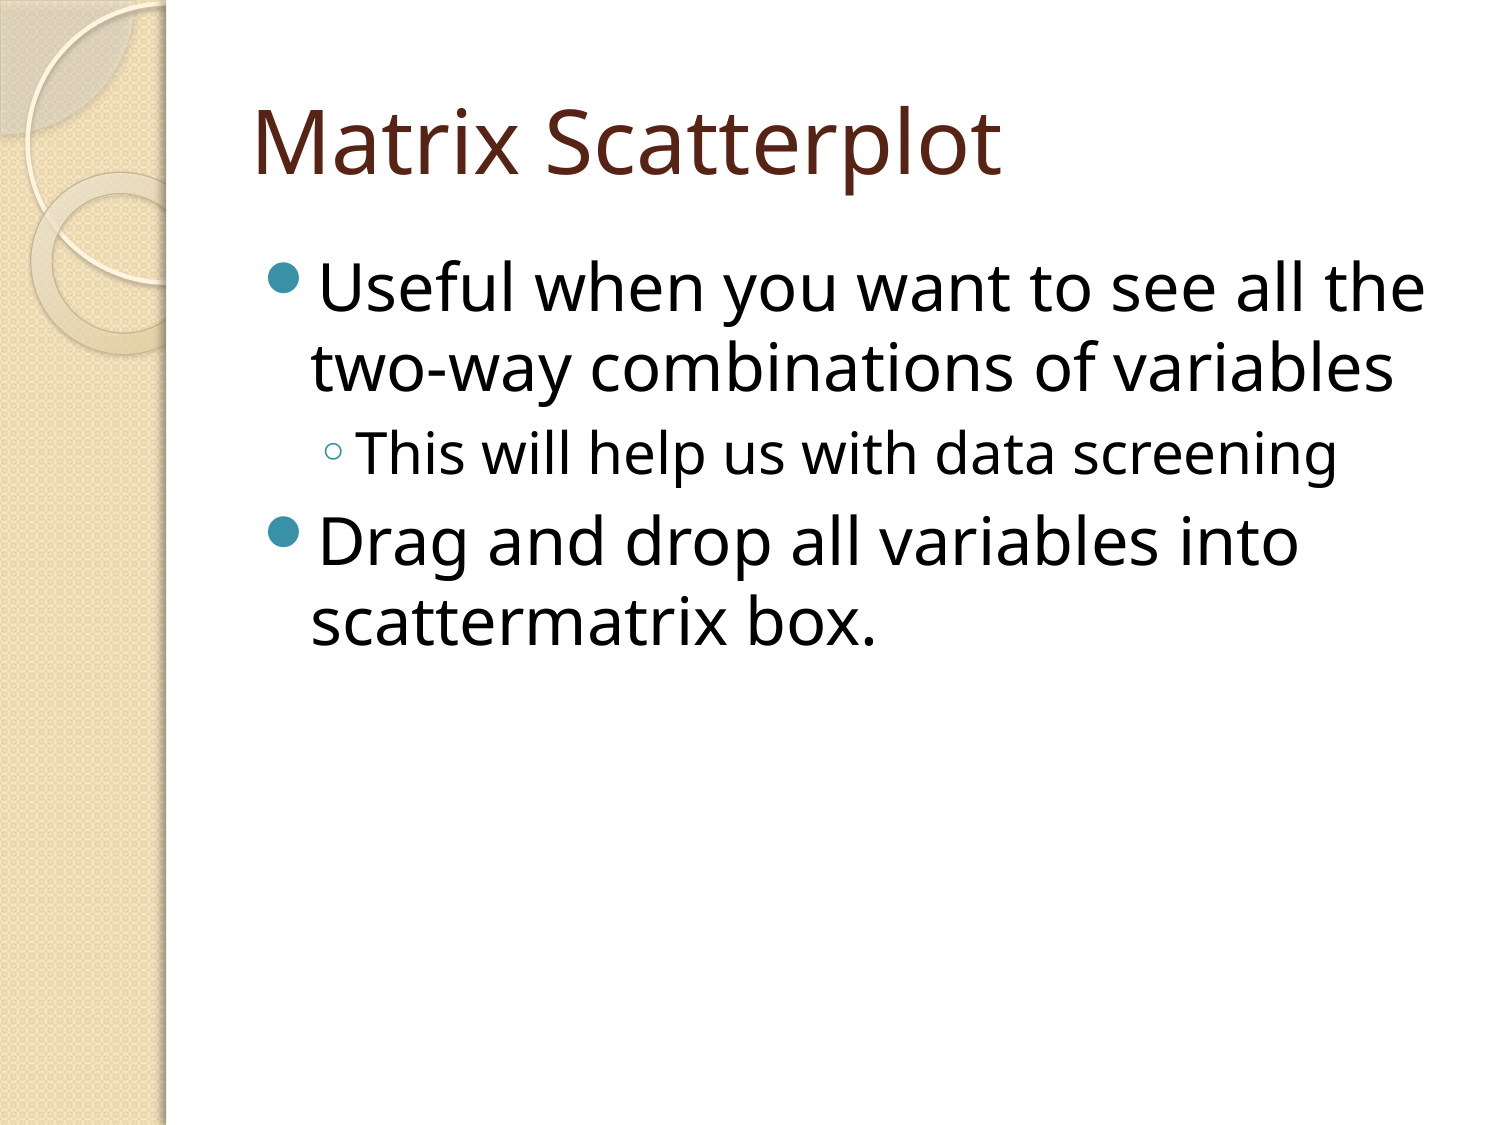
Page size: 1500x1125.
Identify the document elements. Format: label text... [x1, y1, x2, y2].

title Matrix Scatterplot [235, 45, 1466, 233]
list Useful when you want to see all the two-way combinations of variables This will help us with data screening Drag and drop all variables into scattermatrix box. [235, 237, 1466, 1025]
